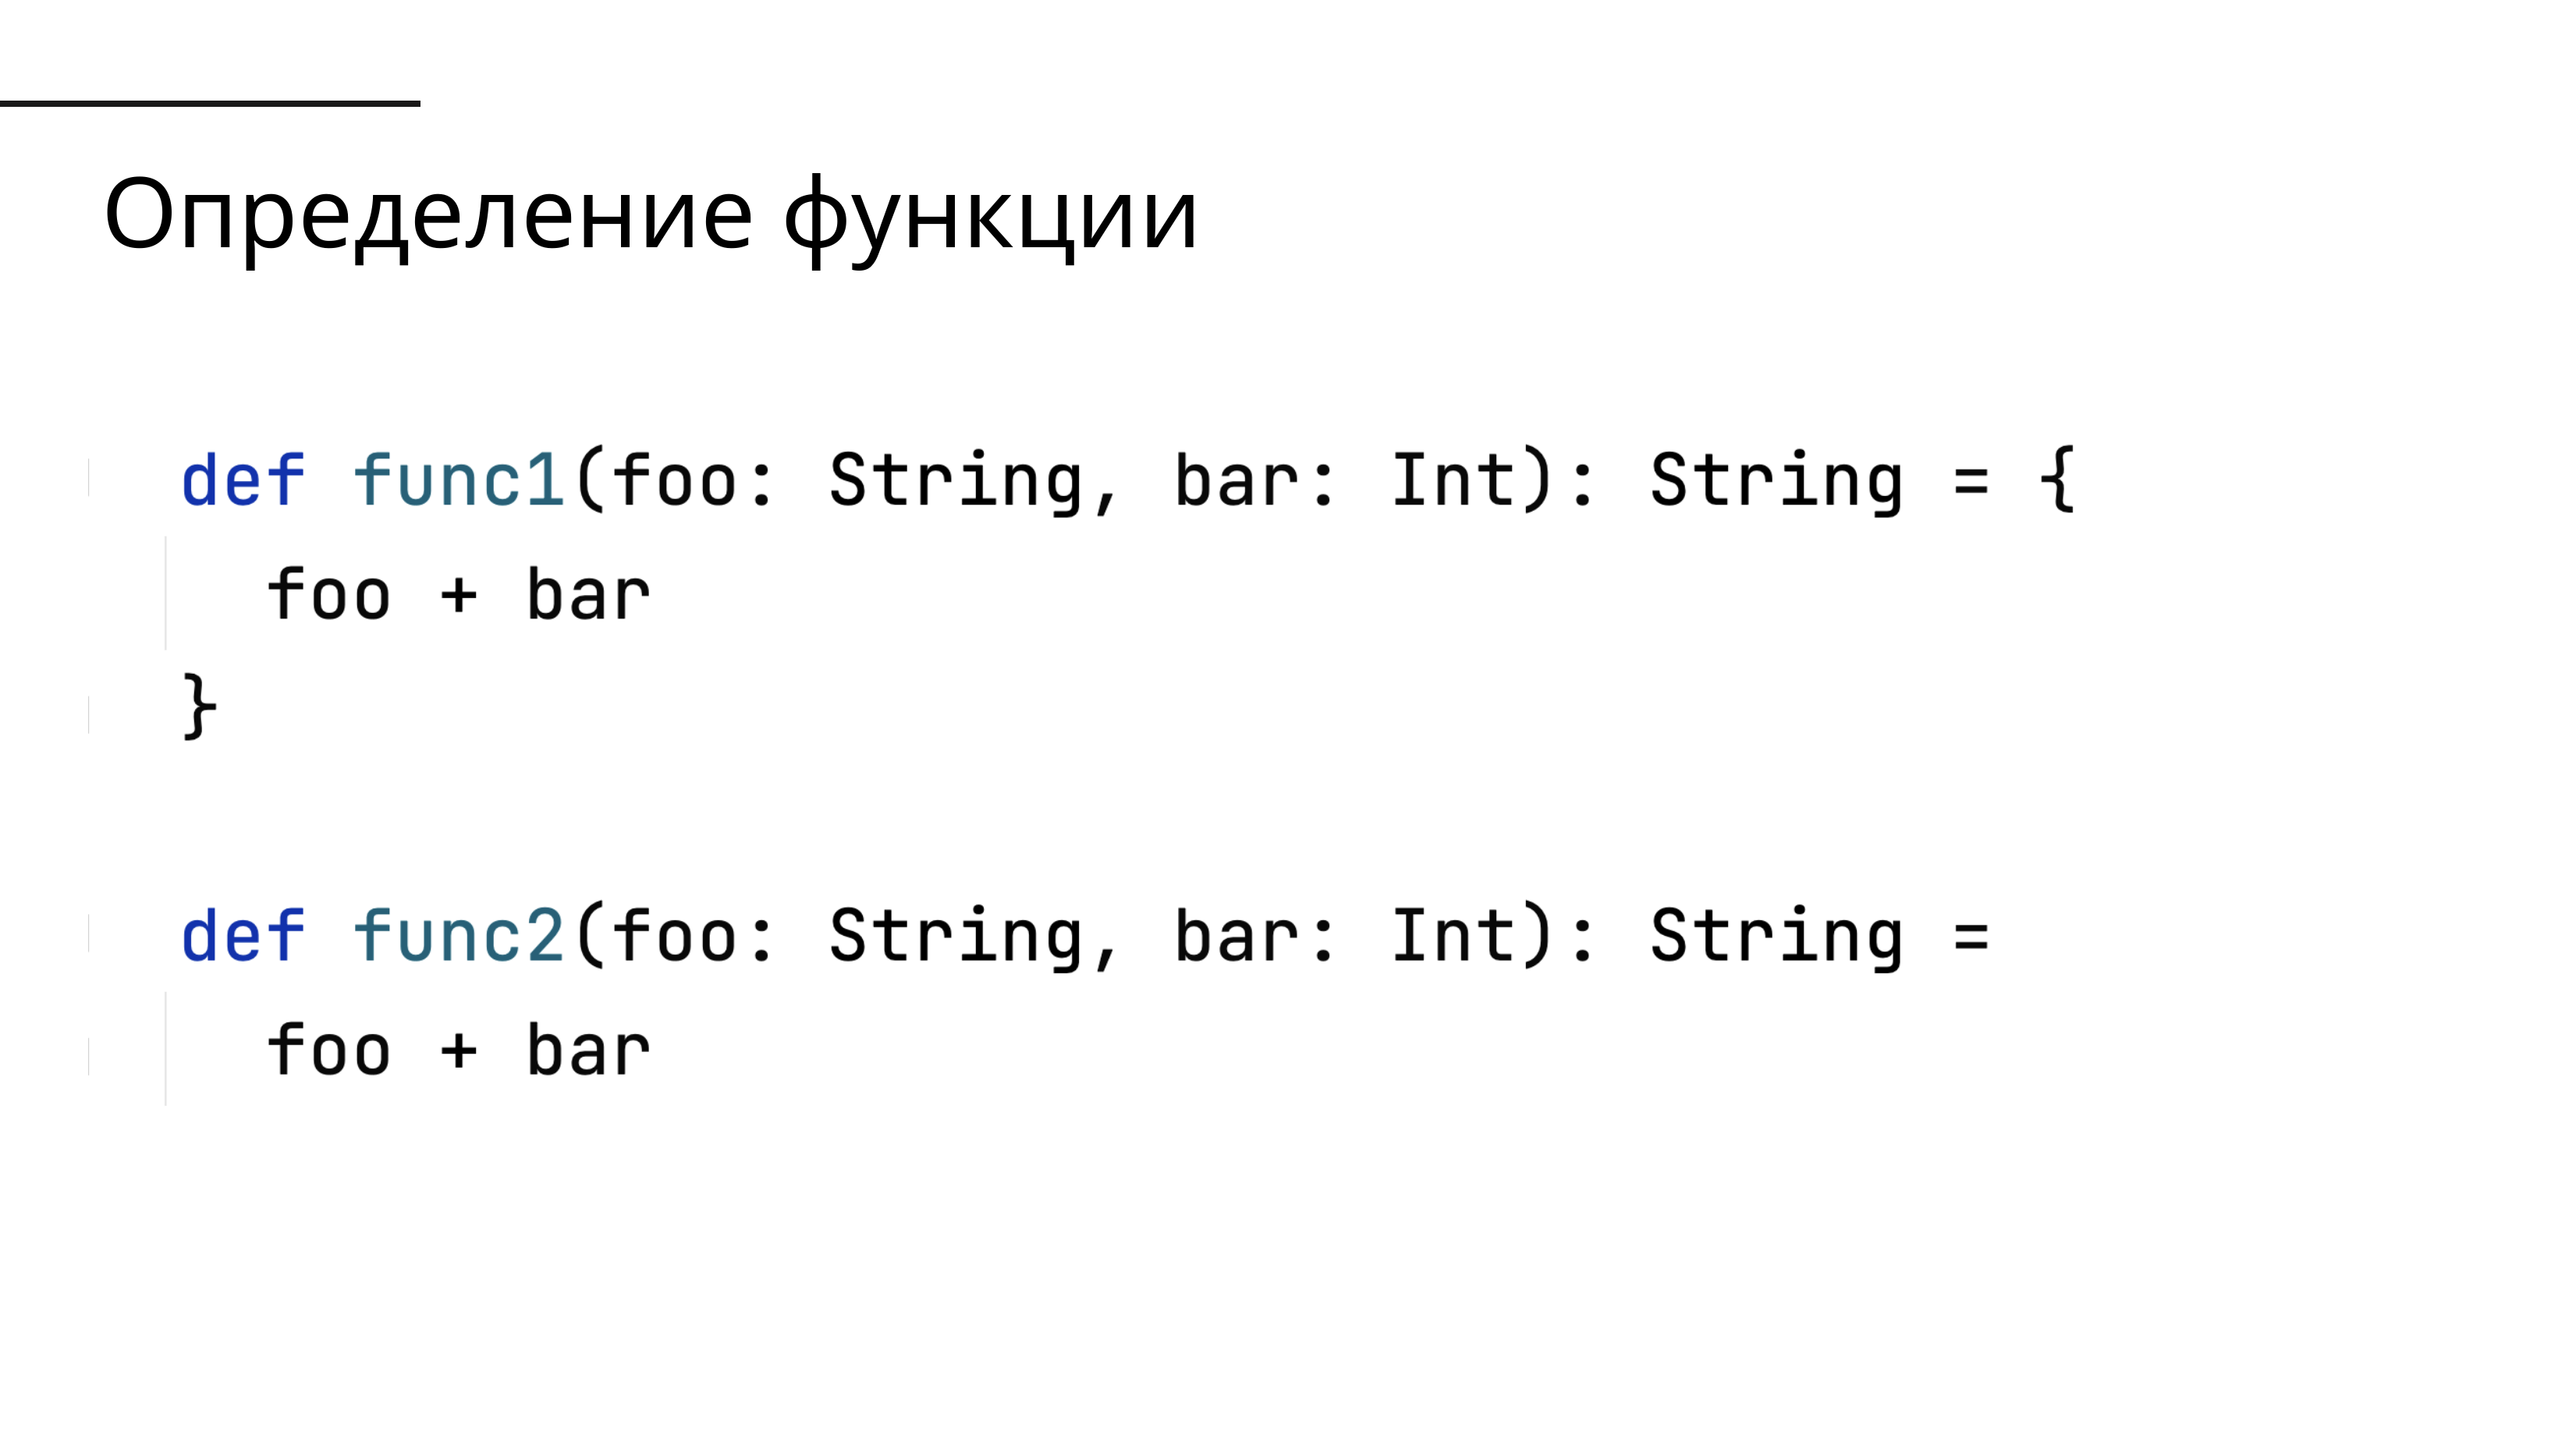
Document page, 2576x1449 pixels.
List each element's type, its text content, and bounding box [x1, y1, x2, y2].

list Определение функции [88, 136, 2293, 282]
picture [88, 413, 2190, 1204]
